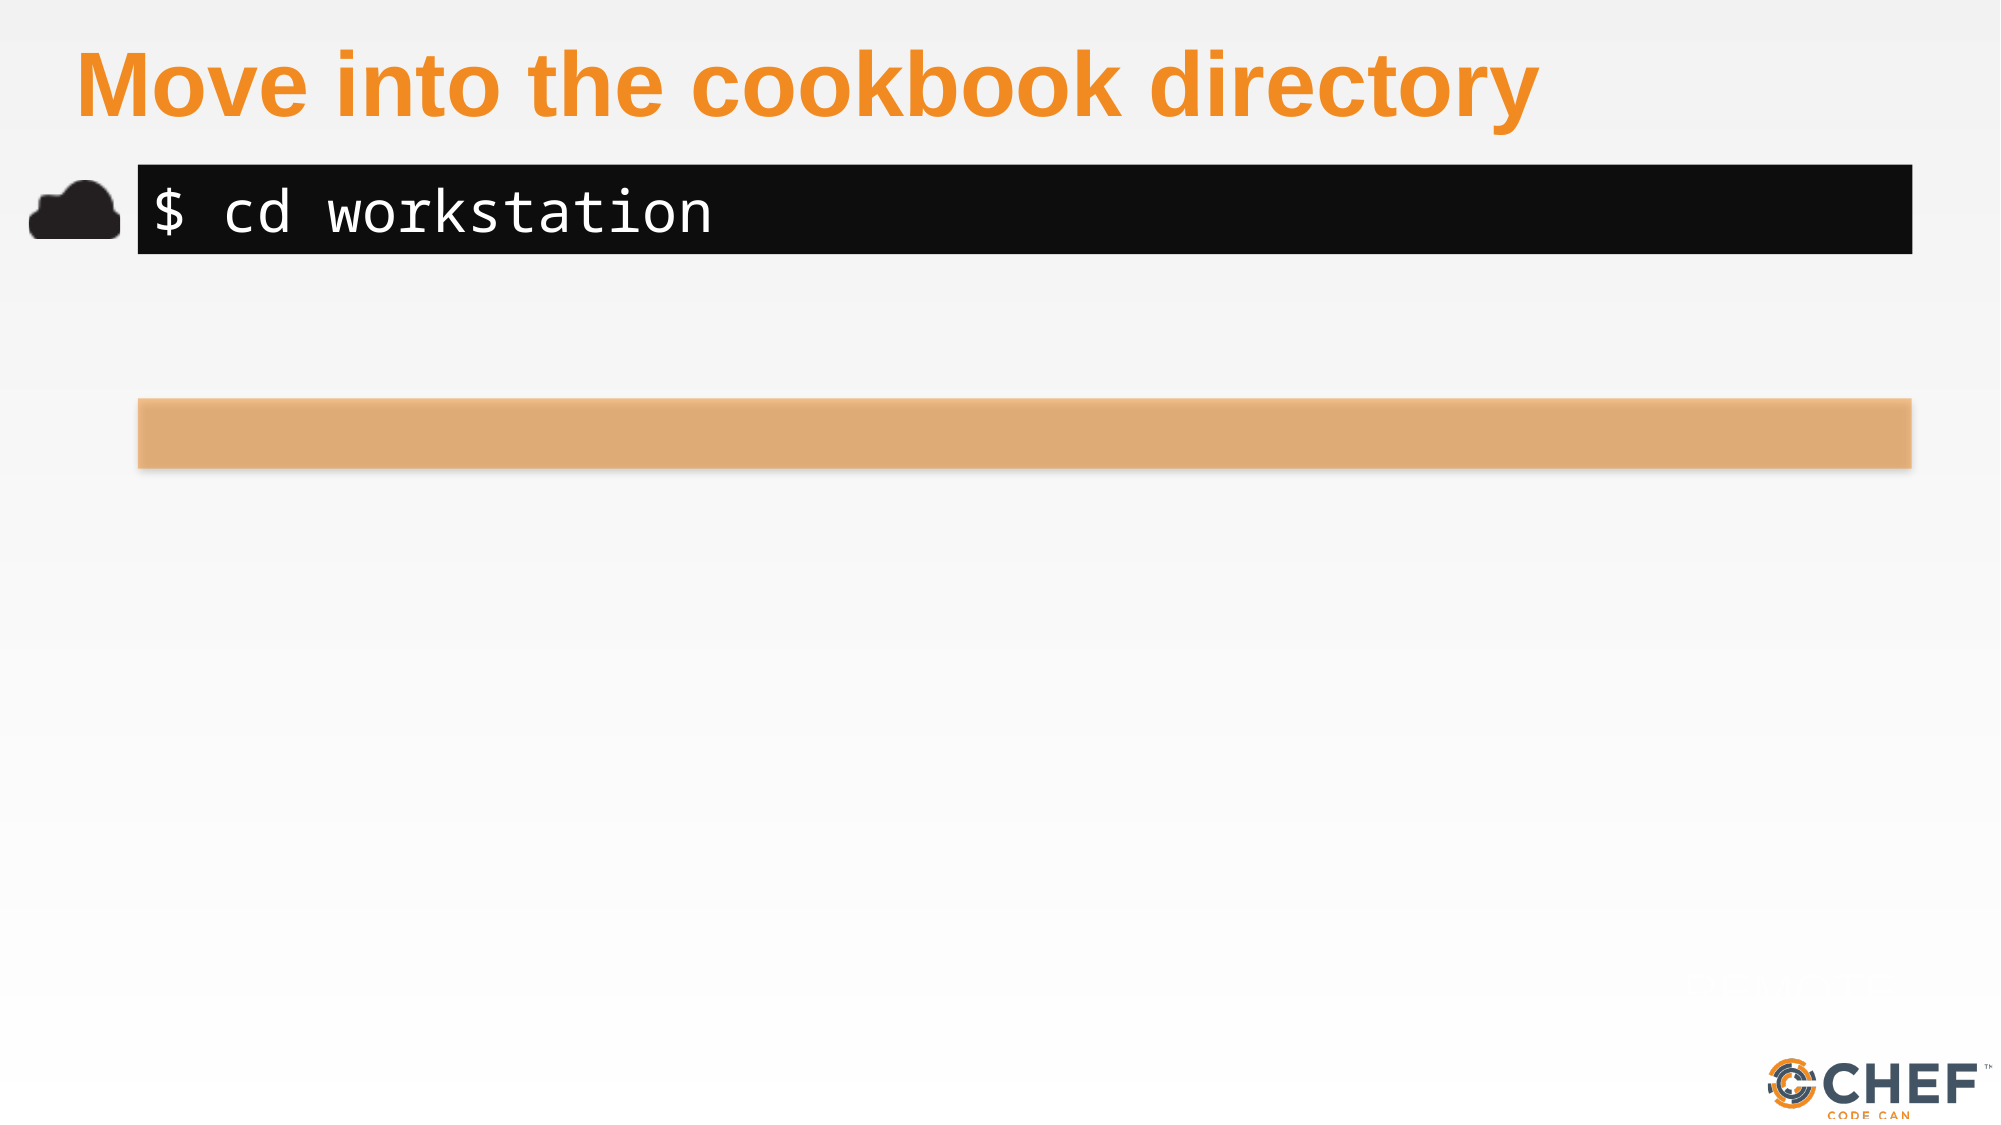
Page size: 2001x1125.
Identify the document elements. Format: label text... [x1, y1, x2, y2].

list $ cd workstation [137, 164, 1913, 255]
title Move into the cookbook directory [75, 37, 1913, 140]
